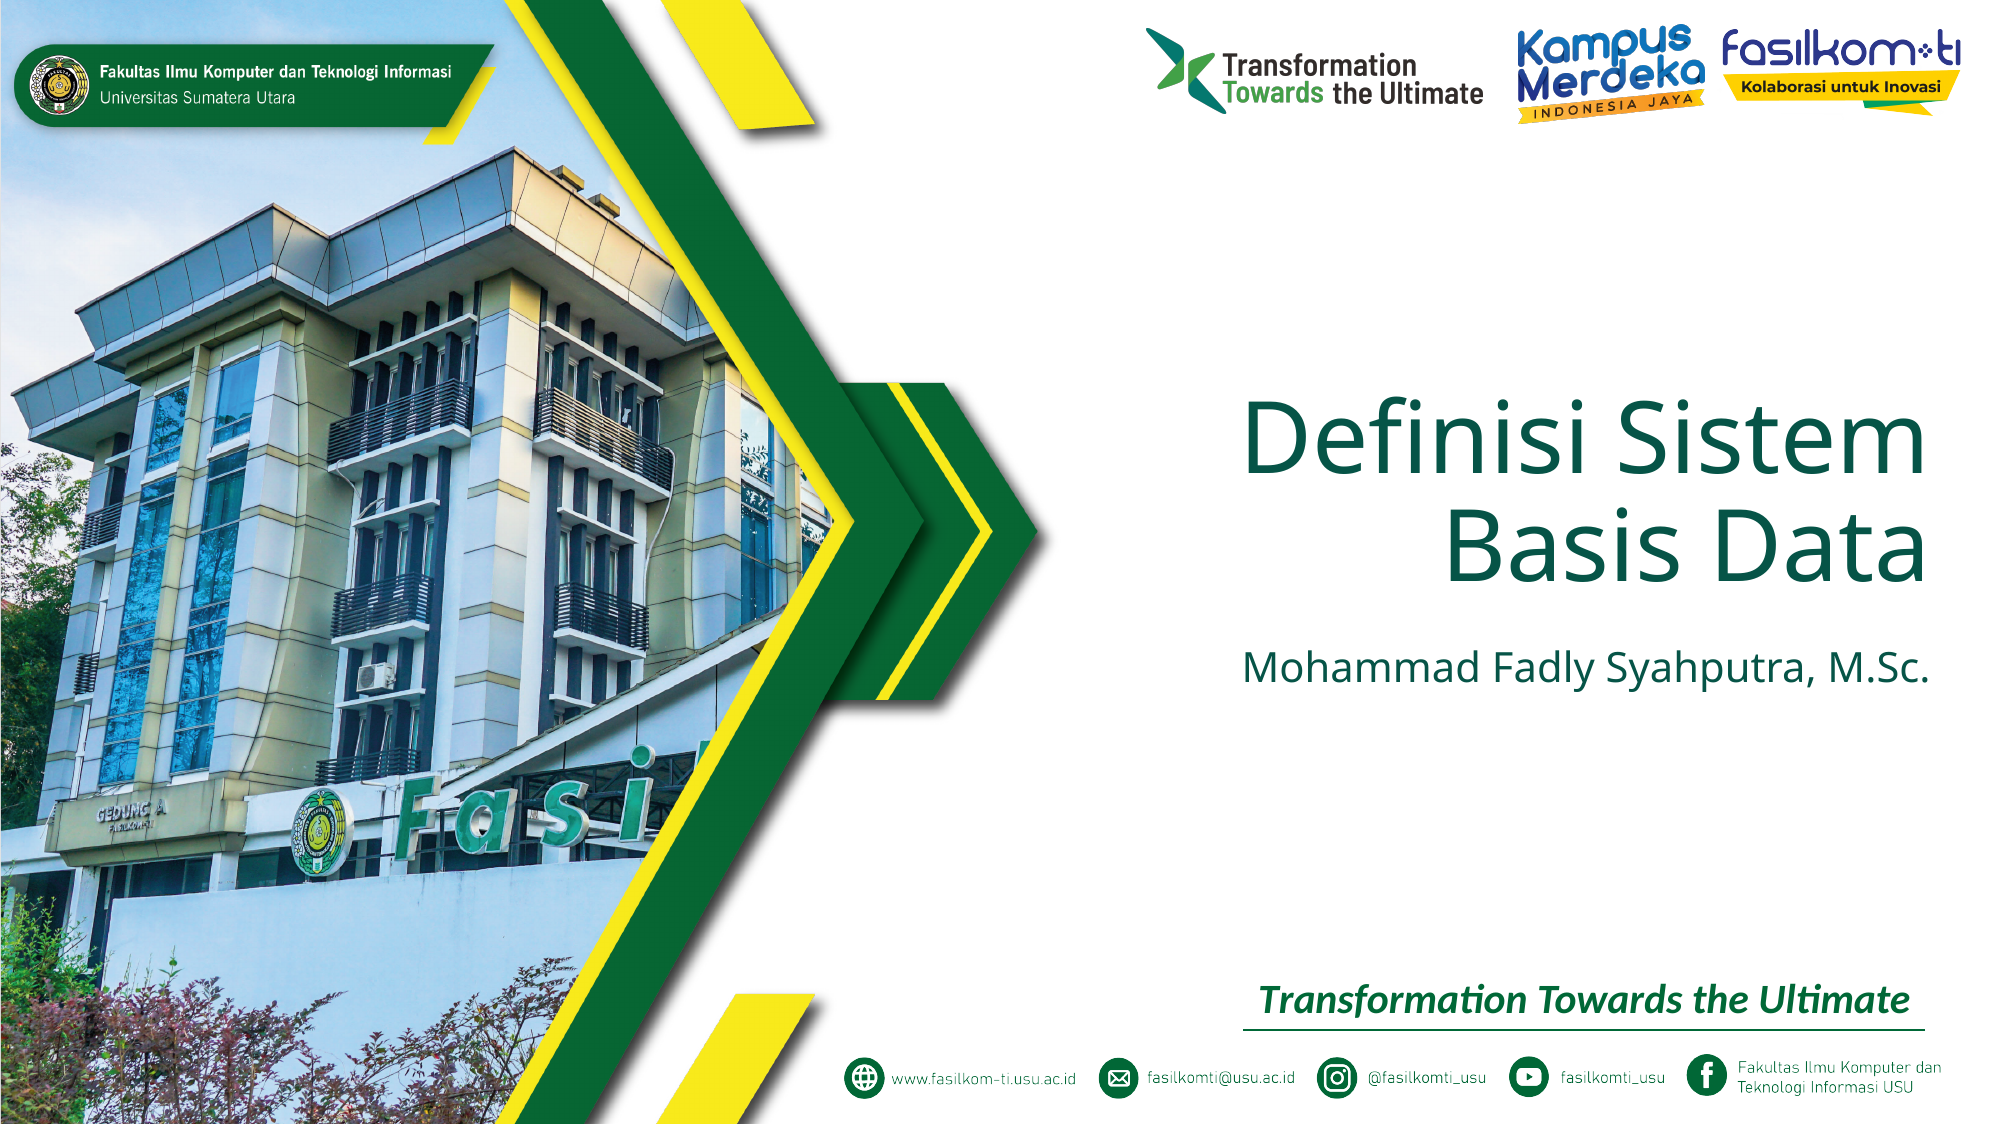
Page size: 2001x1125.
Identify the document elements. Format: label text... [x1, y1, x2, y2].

subtitle Mohammad Fadly Syahputra, M.Sc. [1065, 638, 1946, 731]
title Definisi Sistem Basis Data [1065, 315, 1946, 611]
picture [0, 0, 2000, 1124]
